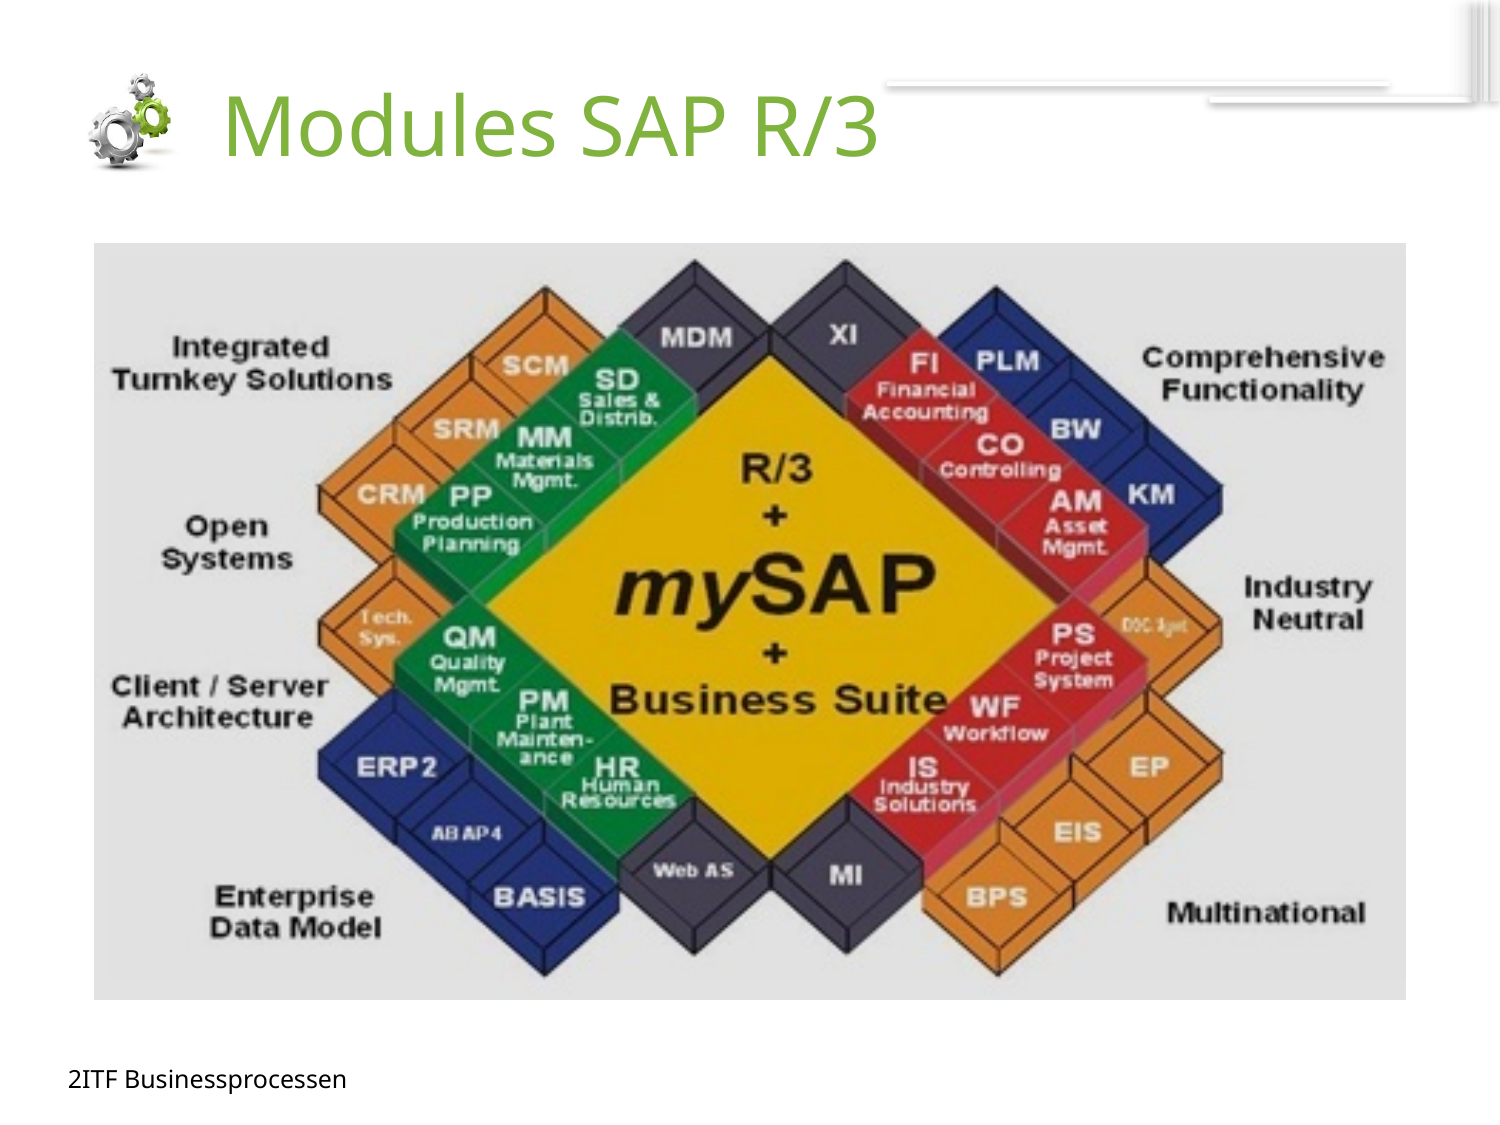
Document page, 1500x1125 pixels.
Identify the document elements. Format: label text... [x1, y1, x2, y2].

picture [94, 243, 1406, 1000]
picture [78, 69, 186, 176]
title Modules SAP R/3 [206, 35, 1418, 211]
